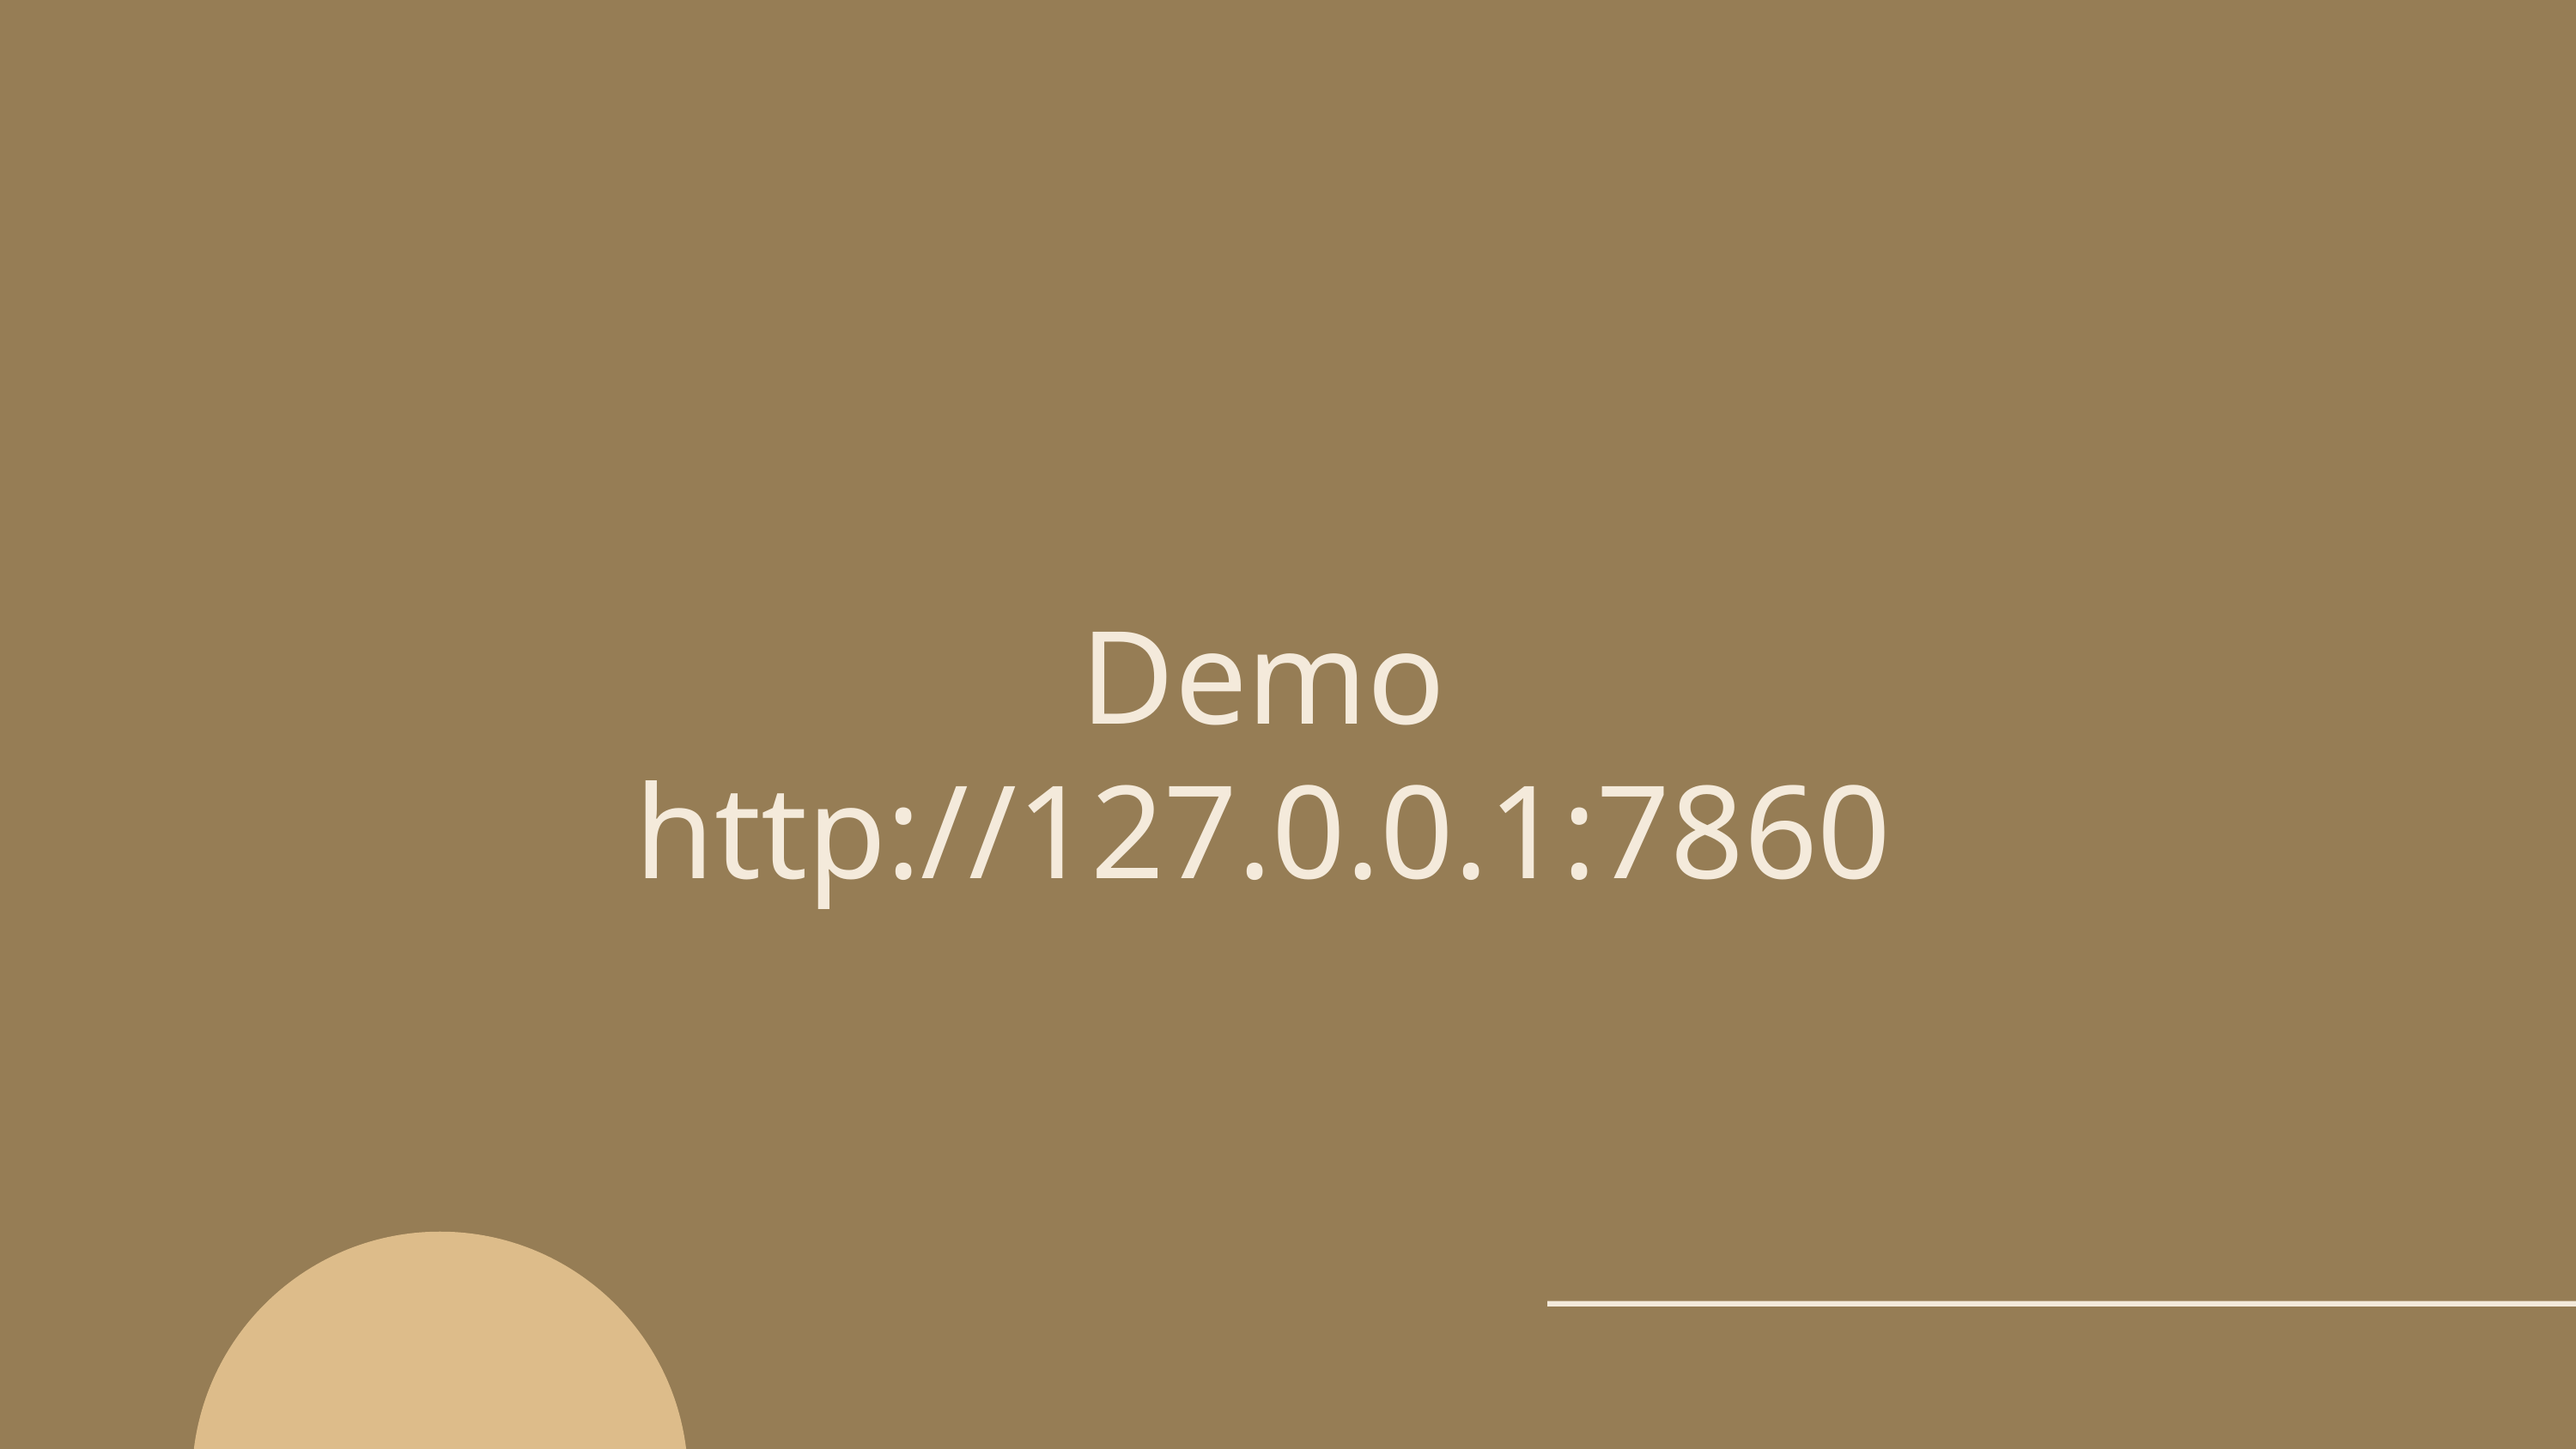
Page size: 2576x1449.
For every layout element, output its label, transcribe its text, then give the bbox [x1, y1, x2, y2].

text_box Demo http://127.0.0.1:7860 [471, 595, 2055, 1059]
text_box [191, 1231, 689, 1449]
